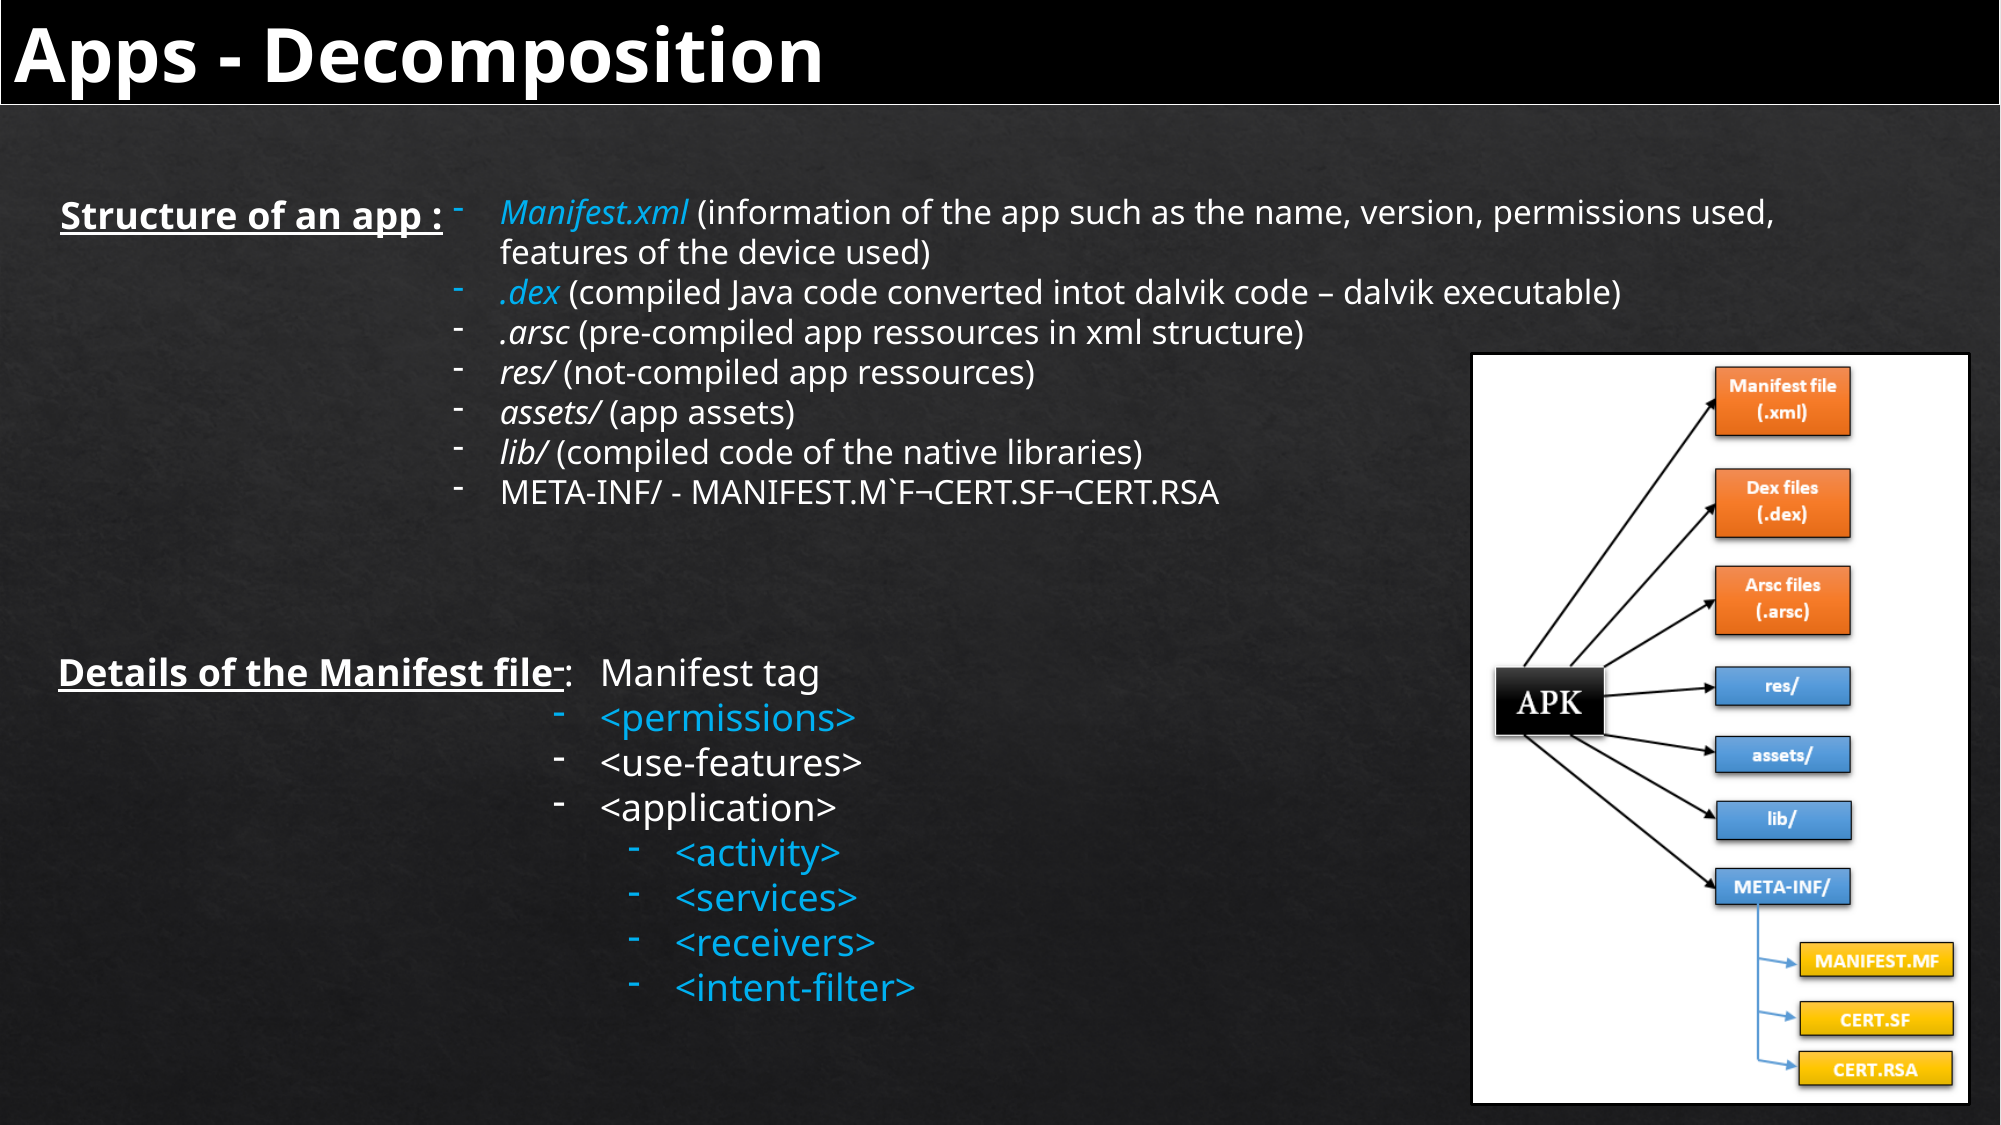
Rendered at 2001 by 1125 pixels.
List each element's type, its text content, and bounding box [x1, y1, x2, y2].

text_box Structure of an app : [45, 184, 438, 245]
picture [1472, 355, 1969, 1104]
text_box Details of the Manifest file : [42, 641, 538, 702]
text_box Manifest tag <permissions> <use-features> <application> <activity> <services> <receivers> <intent-filter> [538, 641, 932, 1017]
text_box Manifest.xml (information of the app such as the name, version, permissions used, features of the device used) .dex (compiled Java code converted intot dalvik code – dalvik executable) .arsc (pre-compiled app ressources in xml structure) res/ (not-compiled app ressources) assets/ (app assets) lib/ (compiled code of the native libraries) META-INF/ - MANIFEST.M`F¬CERT.SF¬CERT.RSA [438, 184, 1913, 519]
text_box Apps - Decomposition [0, 0, 2000, 105]
